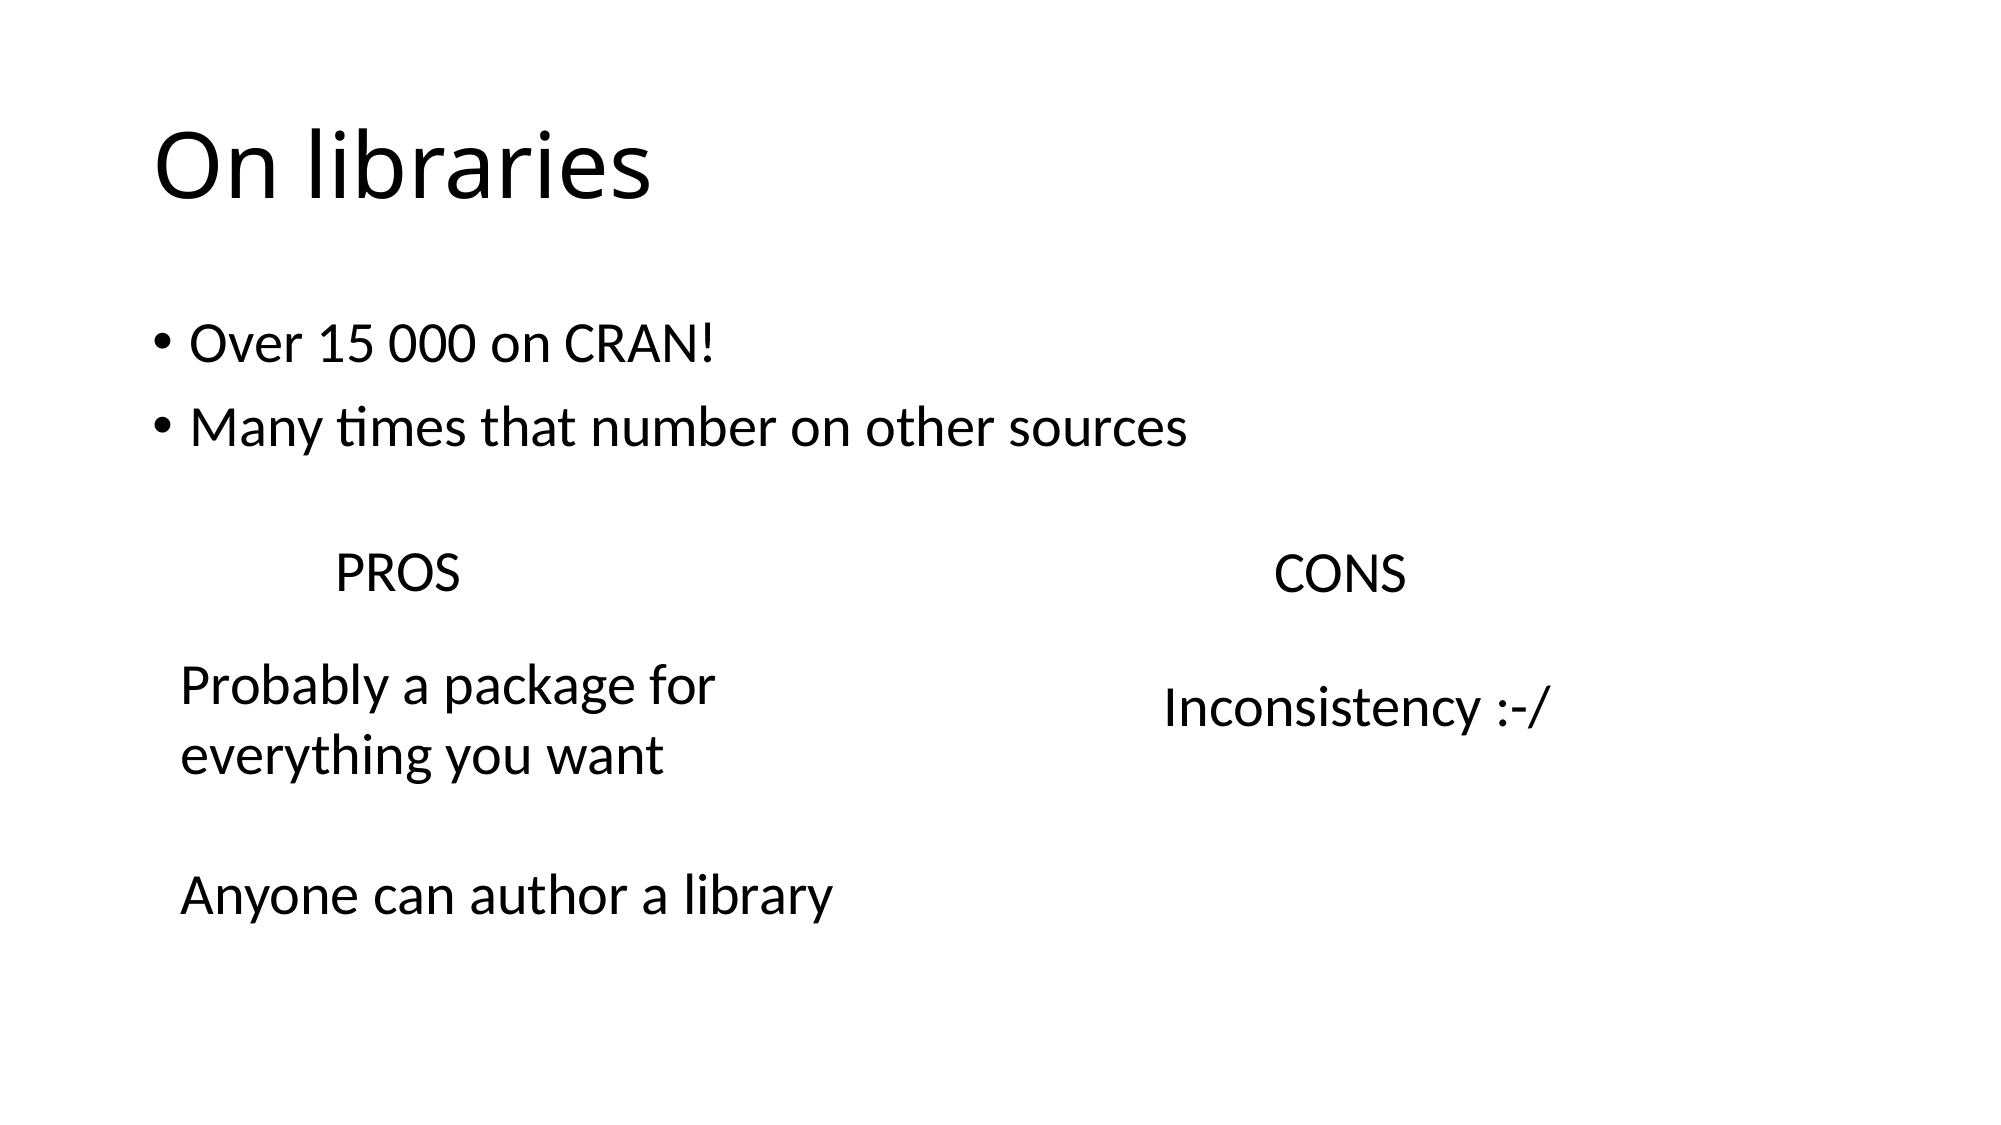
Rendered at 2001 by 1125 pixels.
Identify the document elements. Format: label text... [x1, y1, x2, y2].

text_box CONS [1259, 526, 1423, 612]
text_box Probably a package for everything you want Anyone can author a library [166, 638, 849, 934]
text_box PROS [320, 525, 477, 610]
title On libraries [137, 59, 1863, 278]
text_box Inconsistency :-/ [1149, 661, 1567, 746]
list Over 15 000 on CRAN! Many times that number on other sources [137, 304, 1863, 1019]
